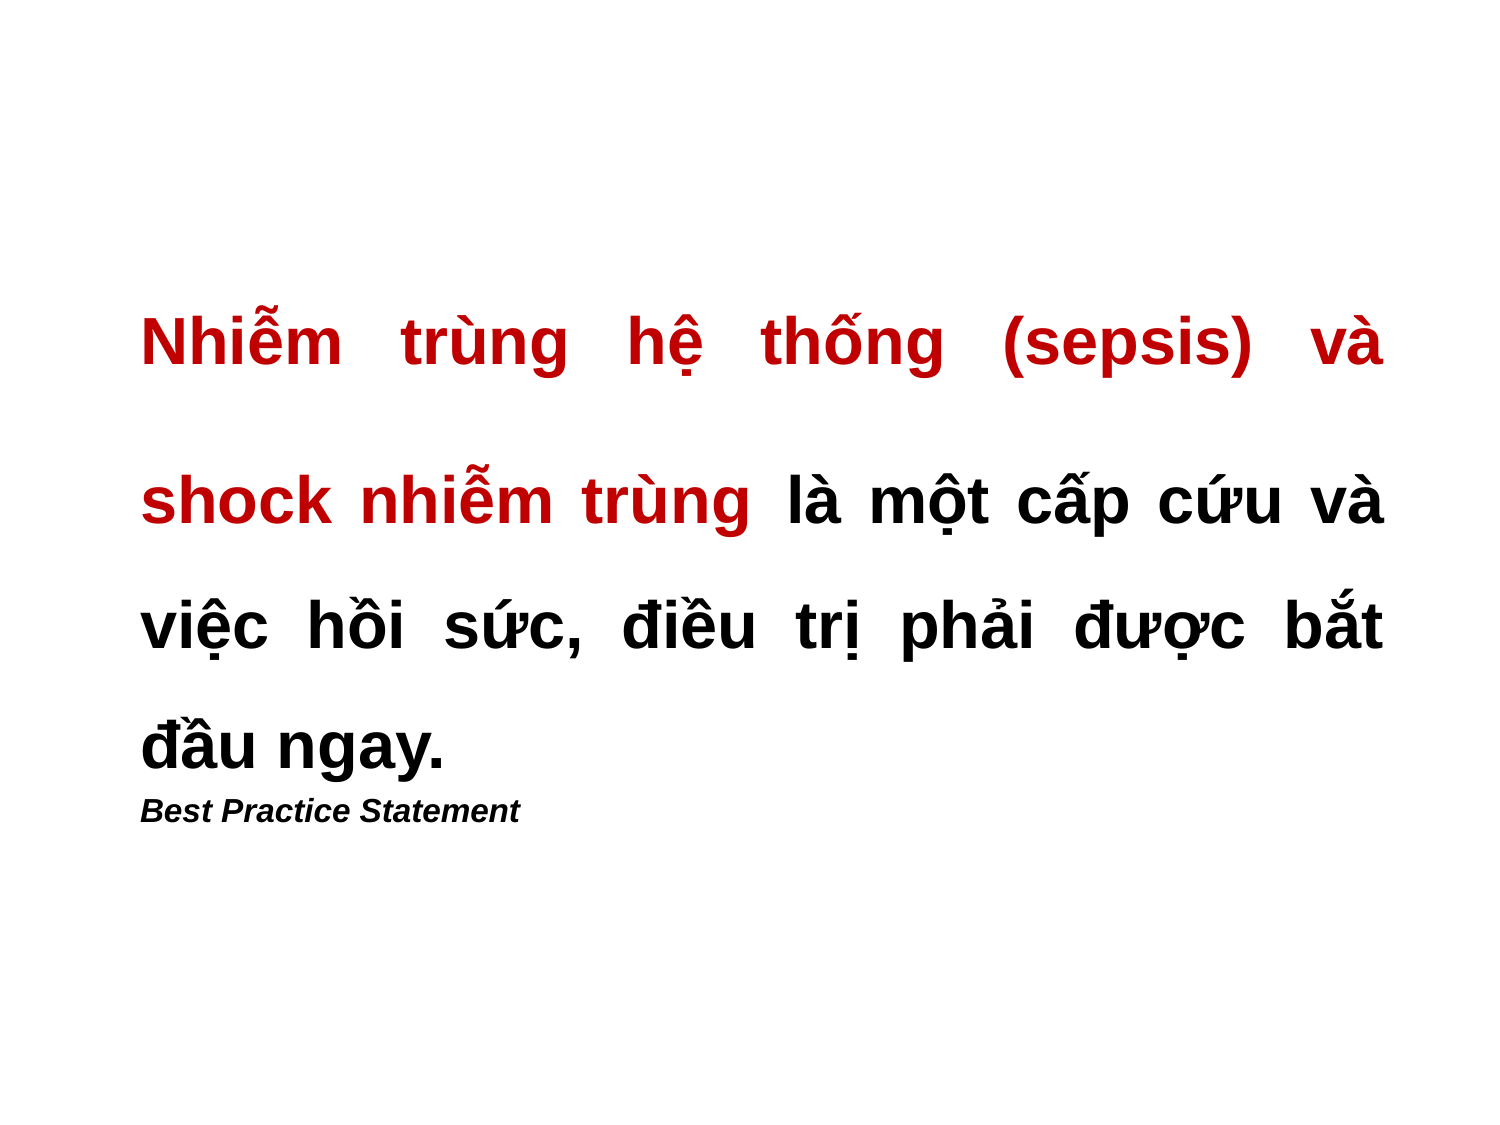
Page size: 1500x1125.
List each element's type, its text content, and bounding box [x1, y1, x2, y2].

list Nhiễm trùng hệ thống (sepsis) và shock nhiễm trùng là một cấp cứu và việc hồi sức, điều trị phải được bắt đầu ngay. Best Practice Statement [125, 249, 1400, 875]
